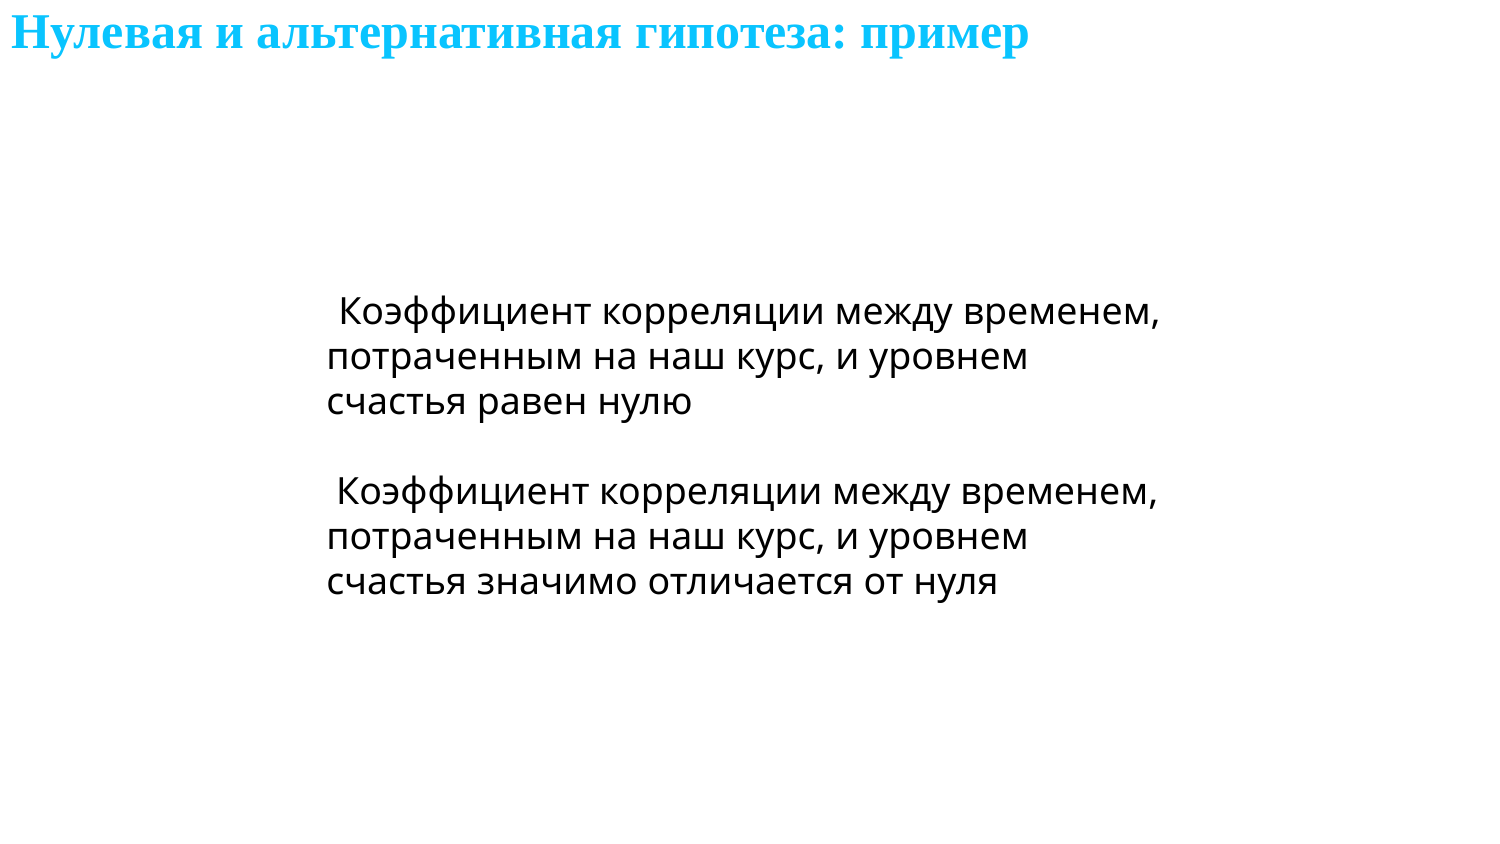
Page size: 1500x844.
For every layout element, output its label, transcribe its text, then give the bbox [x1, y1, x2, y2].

title Нулевая и альтернативная гипотеза: пример [0, 0, 1125, 77]
